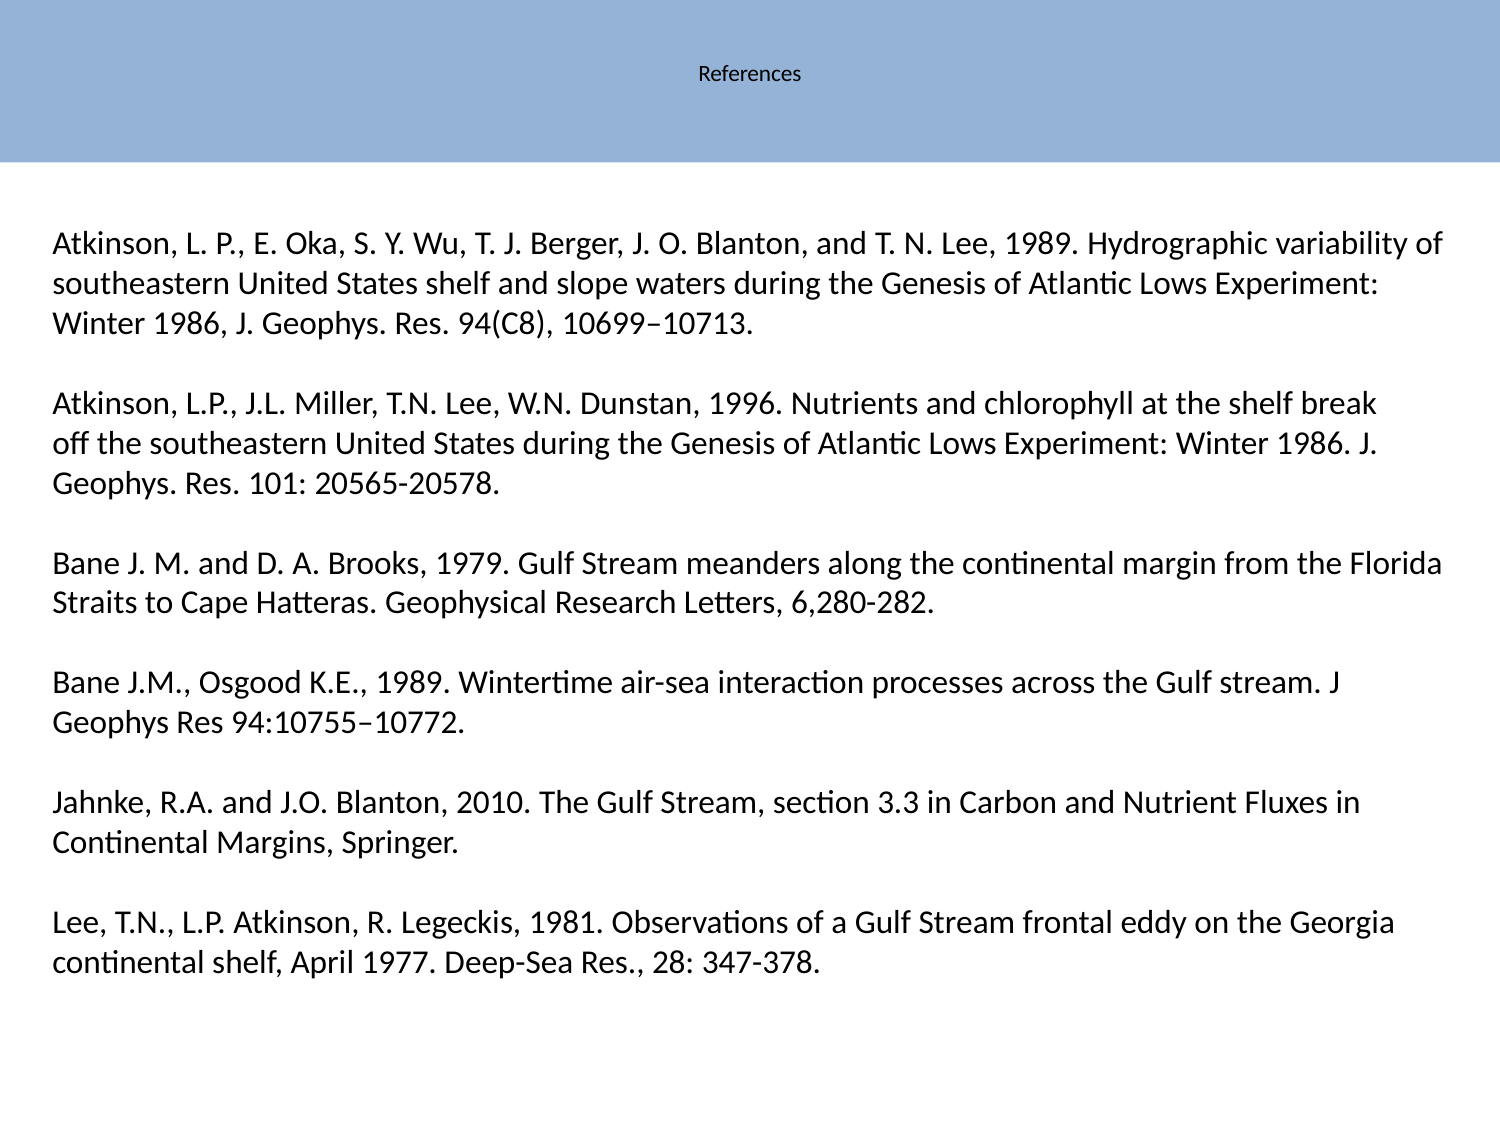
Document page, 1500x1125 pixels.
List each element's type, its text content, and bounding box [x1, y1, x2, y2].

title References [0, 0, 1500, 163]
text_box Atkinson, L. P., E. Oka, S. Y. Wu, T. J. Berger, J. O. Blanton, and T. N. Lee, 1989. Hydrographic variability of southeastern United States shelf and slope waters during the Genesis of Atlantic Lows Experiment: Winter 1986, J. Geophys. Res. 94(C8), 10699–10713. Atkinson, L.P., J.L. Miller, T.N. Lee, W.N. Dunstan, 1996. Nutrients and chlorophyll at the shelf break off the southeastern United States during the Genesis of Atlantic Lows Experiment: Winter 1986. J. Geophys. Res. 101: 20565-20578. Bane J. M. and D. A. Brooks, 1979. Gulf Stream meanders along the continental margin from the Florida Straits to Cape Hatteras. Geophysical Research Letters, 6,280-282. Bane J.M., Osgood K.E., 1989. Wintertime air-sea interaction processes across the Gulf stream. J Geophys Res 94:10755–10772. Jahnke, R.A. and J.O. Blanton, 2010. The Gulf Stream, section 3.3 in Carbon and Nutrient Fluxes in Continental Margins, Springer. Lee, T.N., L.P. Atkinson, R. Legeckis, 1981. Observations of a Gulf Stream frontal eddy on the Georgia continental shelf, April 1977. Deep-Sea Res., 28: 347-378. [37, 214, 1463, 1125]
